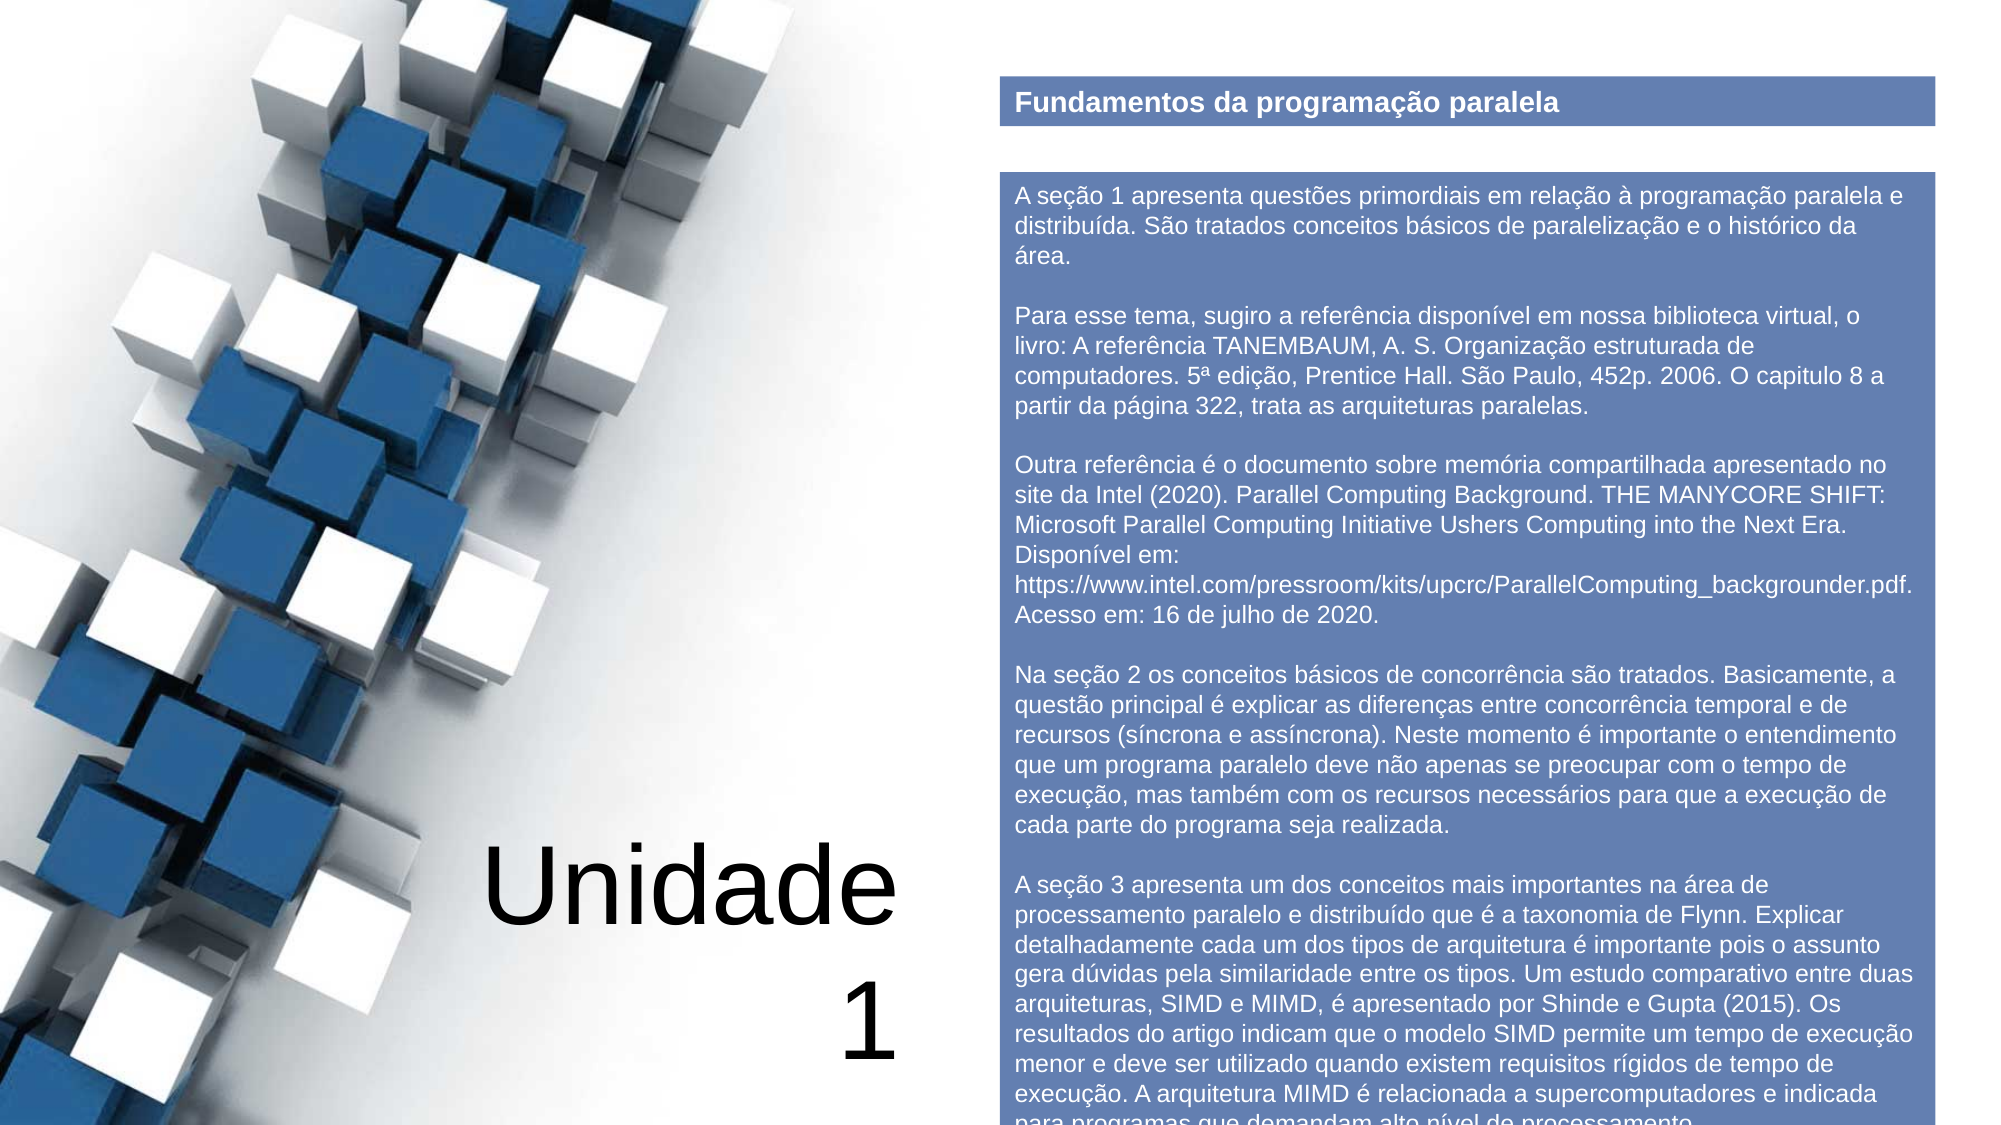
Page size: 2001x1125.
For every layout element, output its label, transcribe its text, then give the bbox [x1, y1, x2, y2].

picture [0, 0, 2001, 1125]
text_box A seção 1 apresenta questões primordiais em relação à programação paralela e distribuída. São tratados conceitos básicos de paralelização e o histórico da área. Para esse tema, sugiro a referência disponível em nossa biblioteca virtual, o livro: A referência TANEMBAUM, A. S. Organização estruturada de computadores. 5ª edição, Prentice Hall. São Paulo, 452p. 2006. O capitulo 8 a partir da página 322, trata as arquiteturas paralelas. Outra referência é o documento sobre memória compartilhada apresentado no site da Intel (2020). Parallel Computing Background. THE MANYCORE SHIFT: Microsoft Parallel Computing Initiative Ushers Computing into the Next Era. Disponível em: https://www.intel.com/pressroom/kits/upcrc/ParallelComputing_backgrounder.pdf. Acesso em: 16 de julho de 2020. Na seção 2 os conceitos básicos de concorrência são tratados. Basicamente, a questão principal é explicar as diferenças entre concorrência temporal e de recursos (síncrona e assíncrona). Neste momento é importante o entendimento que um programa paralelo deve não apenas se preocupar com o tempo de execução, mas também com os recursos necessários para que a execução de cada parte do programa seja realizada. A seção 3 apresenta um dos conceitos mais importantes na área de processamento paralelo e distribuído que é a taxonomia de Flynn. Explicar detalhadamente cada um dos tipos de arquitetura é importante pois o assunto gera dúvidas pela similaridade entre os tipos. Um estudo comparativo entre duas arquiteturas, SIMD e MIMD, é apresentado por Shinde e Gupta (2015). Os resultados do artigo indicam que o modelo SIMD permite um tempo de execução menor e deve ser utilizado quando existem requisitos rígidos de tempo de execução. A arquitetura MIMD é relacionada a supercomputadores e indicada para programas que demandam alto nível de processamento. [999, 172, 1936, 1125]
text_box Unidade 1 [444, 804, 915, 1090]
text_box Fundamentos da programação paralela [999, 76, 1936, 127]
